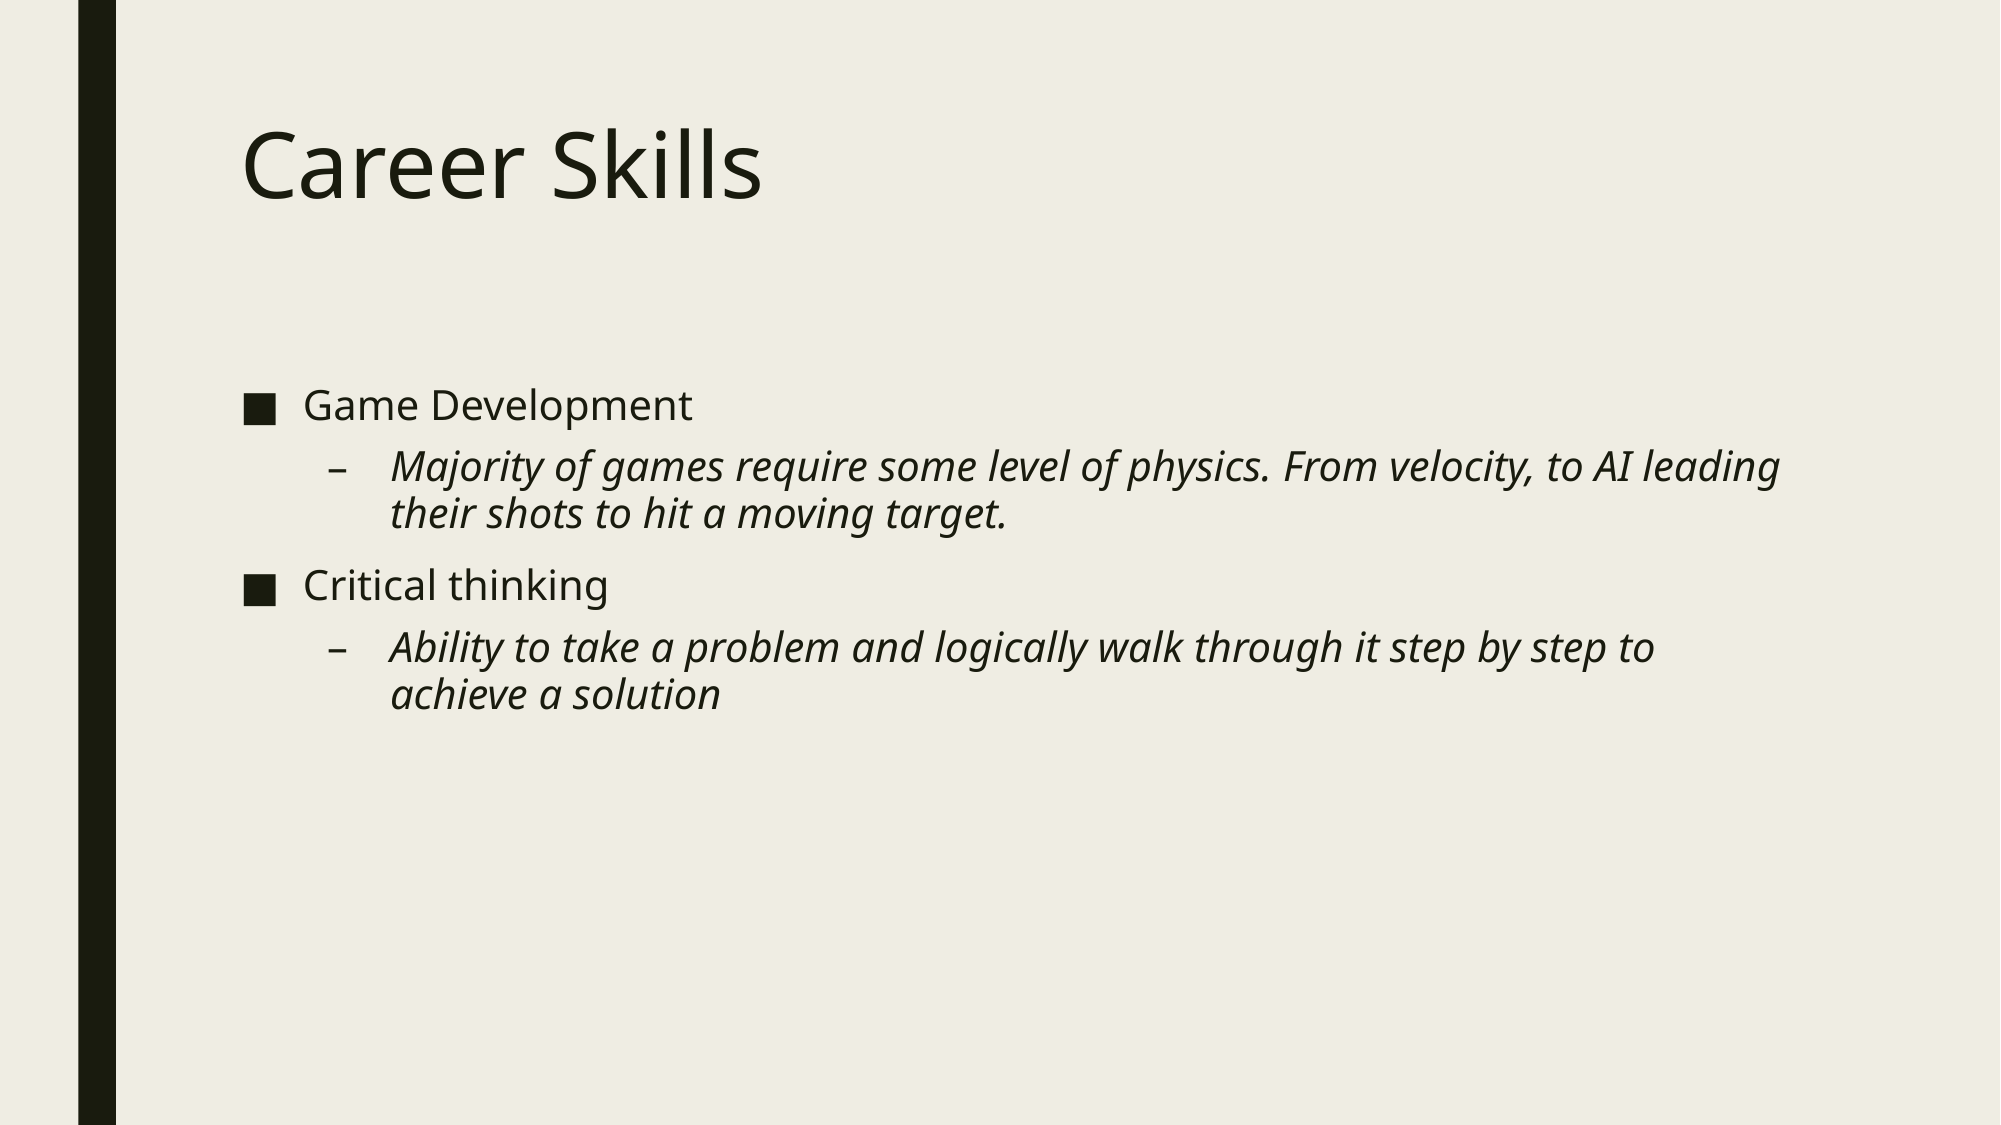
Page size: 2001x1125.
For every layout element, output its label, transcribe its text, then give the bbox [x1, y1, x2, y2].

title Career Skills [225, 112, 1800, 357]
list Game Development Majority of games require some level of physics. From velocity, to AI leading their shots to hit a moving target. Critical thinking Ability to take a problem and logically walk through it step by step to achieve a solution [225, 375, 1800, 963]
